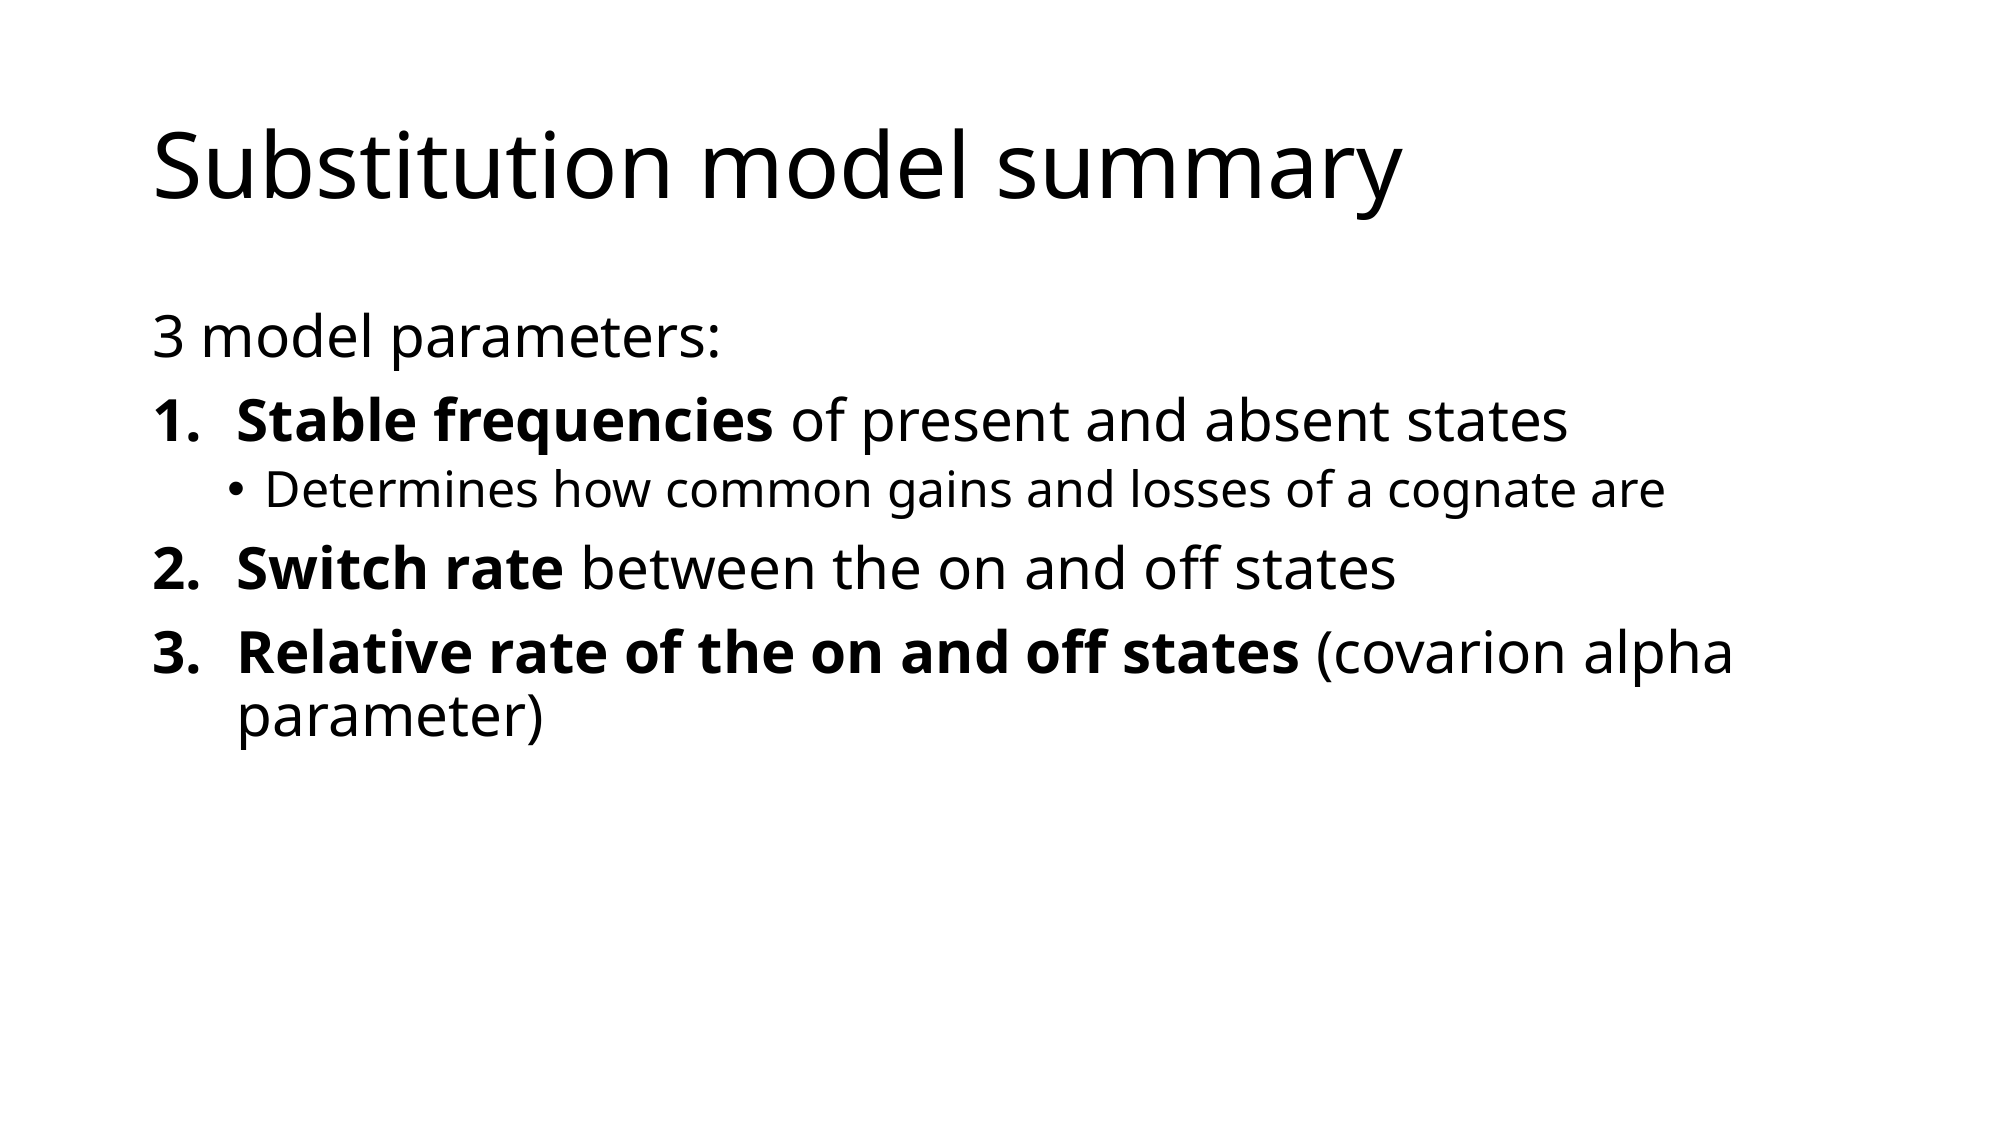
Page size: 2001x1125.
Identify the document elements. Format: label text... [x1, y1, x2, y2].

title Substitution model summary [137, 59, 1863, 278]
list 3 model parameters: Stable frequencies of present and absent states Determines how common gains and losses of a cognate are Switch rate between the on and off states Relative rate of the on and off states (covarion alpha parameter) [137, 299, 1863, 1014]
